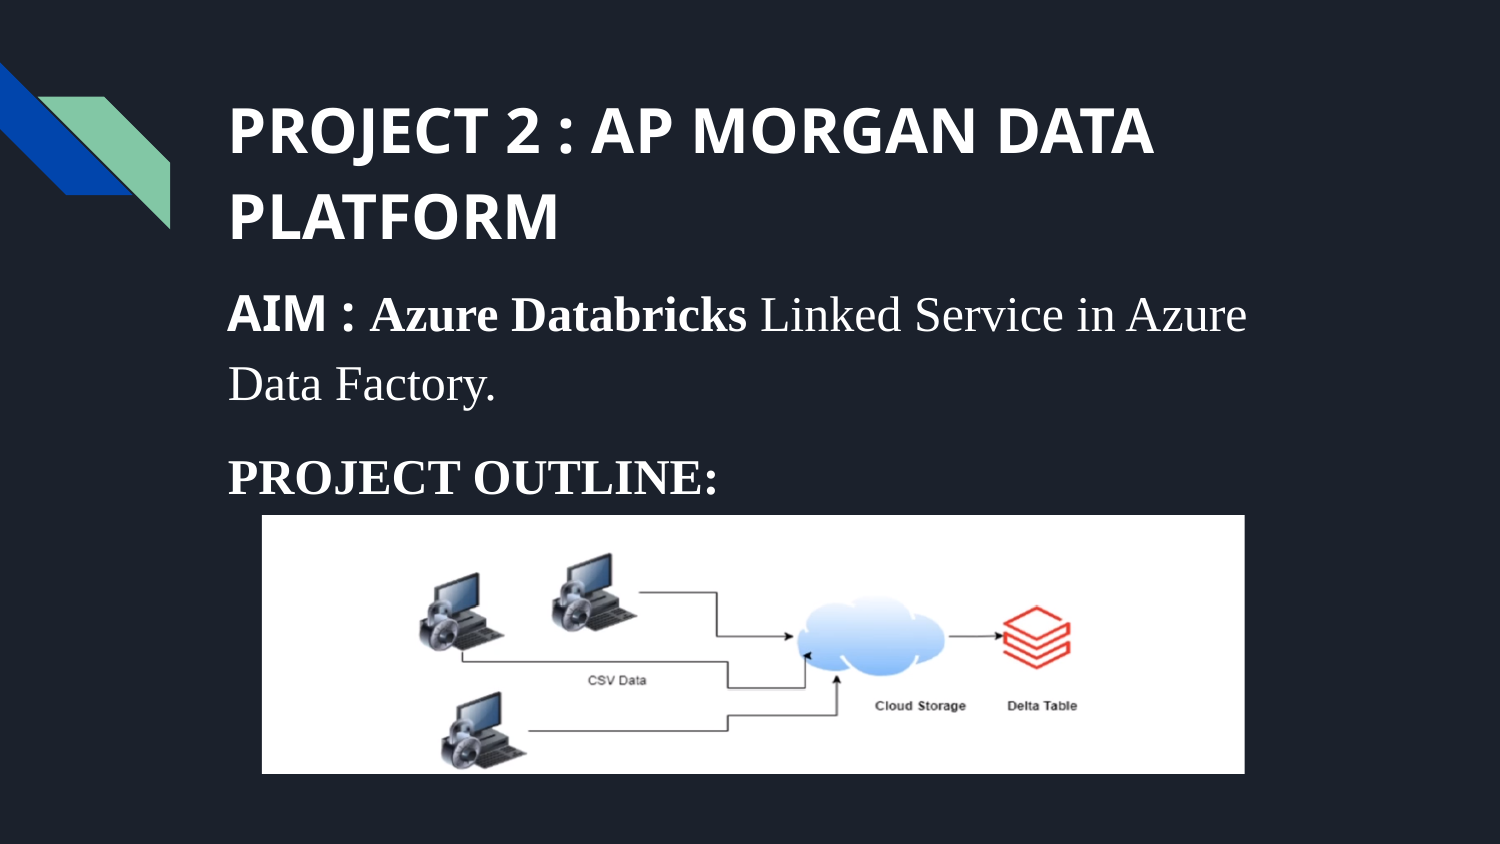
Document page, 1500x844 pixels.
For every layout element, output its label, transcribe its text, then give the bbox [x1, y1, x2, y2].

list AIM : Azure Databricks Linked Service in Azure Data Factory. PROJECT OUTLINE: [212, 257, 1368, 805]
picture [261, 515, 1245, 774]
title PROJECT 2 : AP MORGAN DATA PLATFORM [212, 64, 1368, 257]
